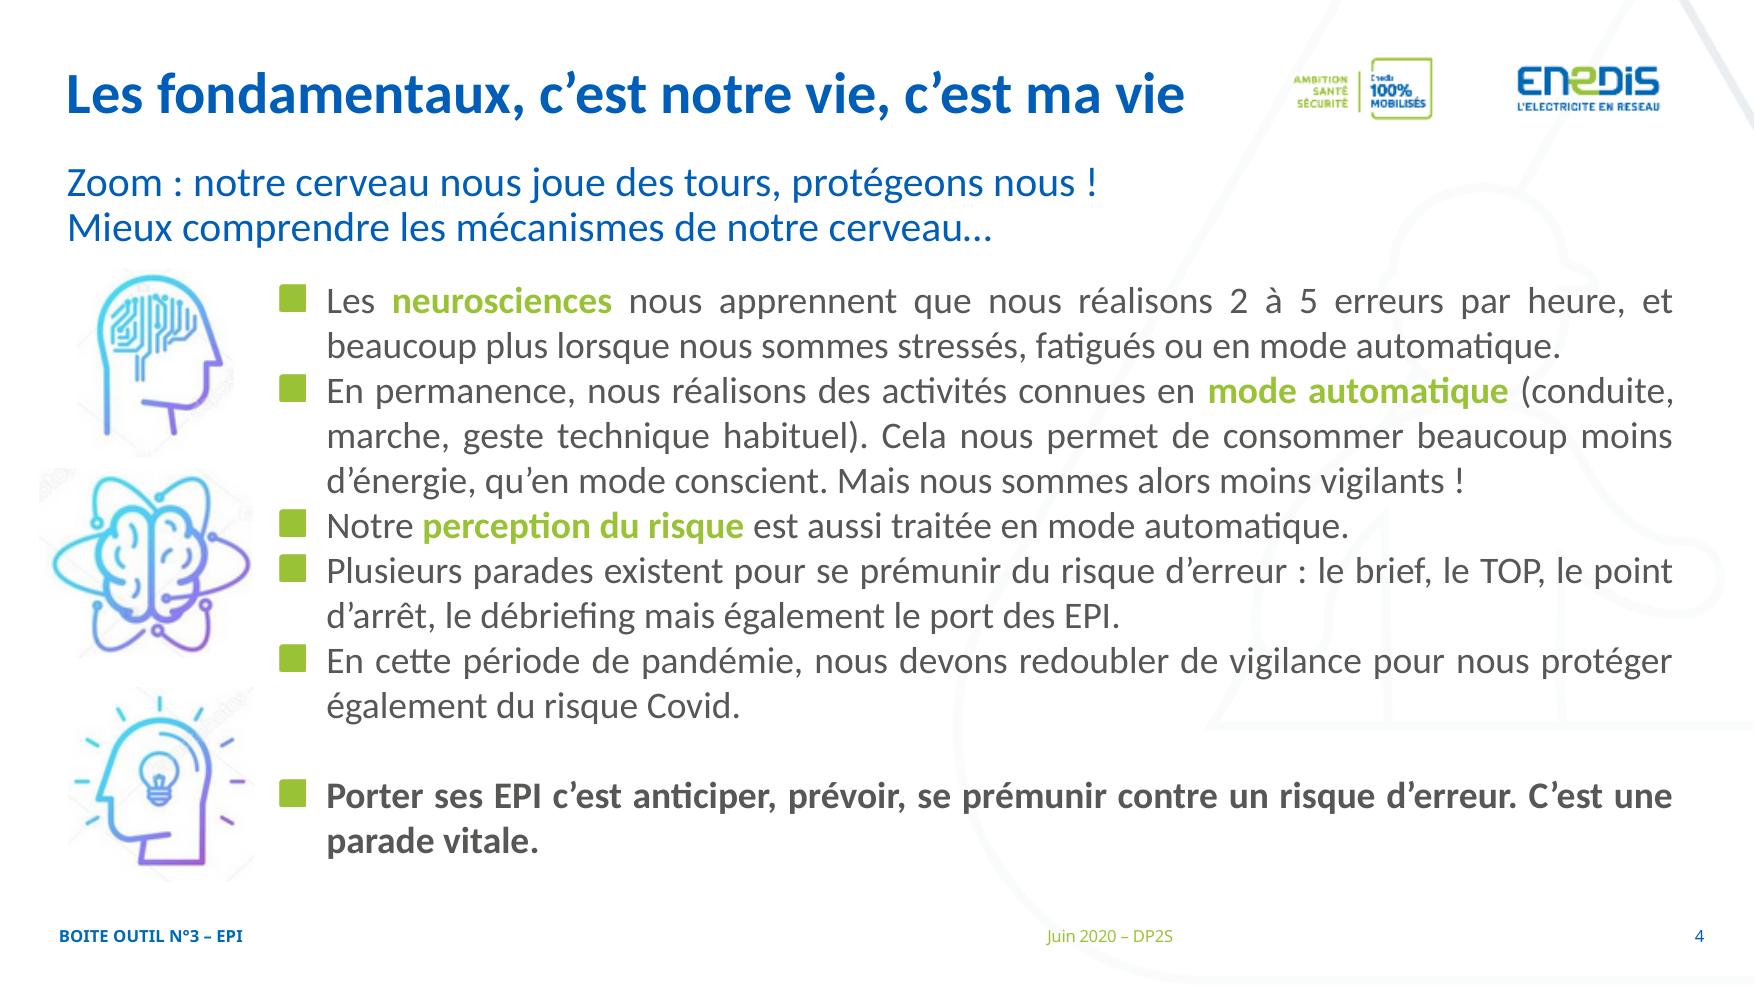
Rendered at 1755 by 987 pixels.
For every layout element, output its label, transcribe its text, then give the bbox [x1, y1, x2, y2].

text_box Les neurosciences nous apprennent que nous réalisons 2 à 5 erreurs par heure, et beaucoup plus lorsque nous sommes stressés, fatigués ou en mode automatique. En permanence, nous réalisons des activités connues en mode automatique (conduite, marche, geste technique habituel). Cela nous permet de consommer beaucoup moins d’énergie, qu’en mode conscient. Mais nous sommes alors moins vigilants ! Notre perception du risque est aussi traitée en mode automatique. Plusieurs parades existent pour se prémunir du risque d’erreur : le brief, le TOP, le point d’arrêt, le débriefing mais également le port des EPI. En cette période de pandémie, nous devons redoubler de vigilance pour nous protéger également du risque Covid. Porter ses EPI c’est anticiper, prévoir, se prémunir contre un risque d’erreur. C’est une parade vitale. [264, 268, 1690, 868]
picture [1, 0, 1754, 986]
text_box Les fondamentaux, c’est notre vie, c’est ma vie [52, 55, 1353, 119]
text_box Zoom : notre cerveau nous joue des tours, protégeons nous ! Mieux comprendre les mécanismes de notre cerveau… [52, 152, 1715, 356]
